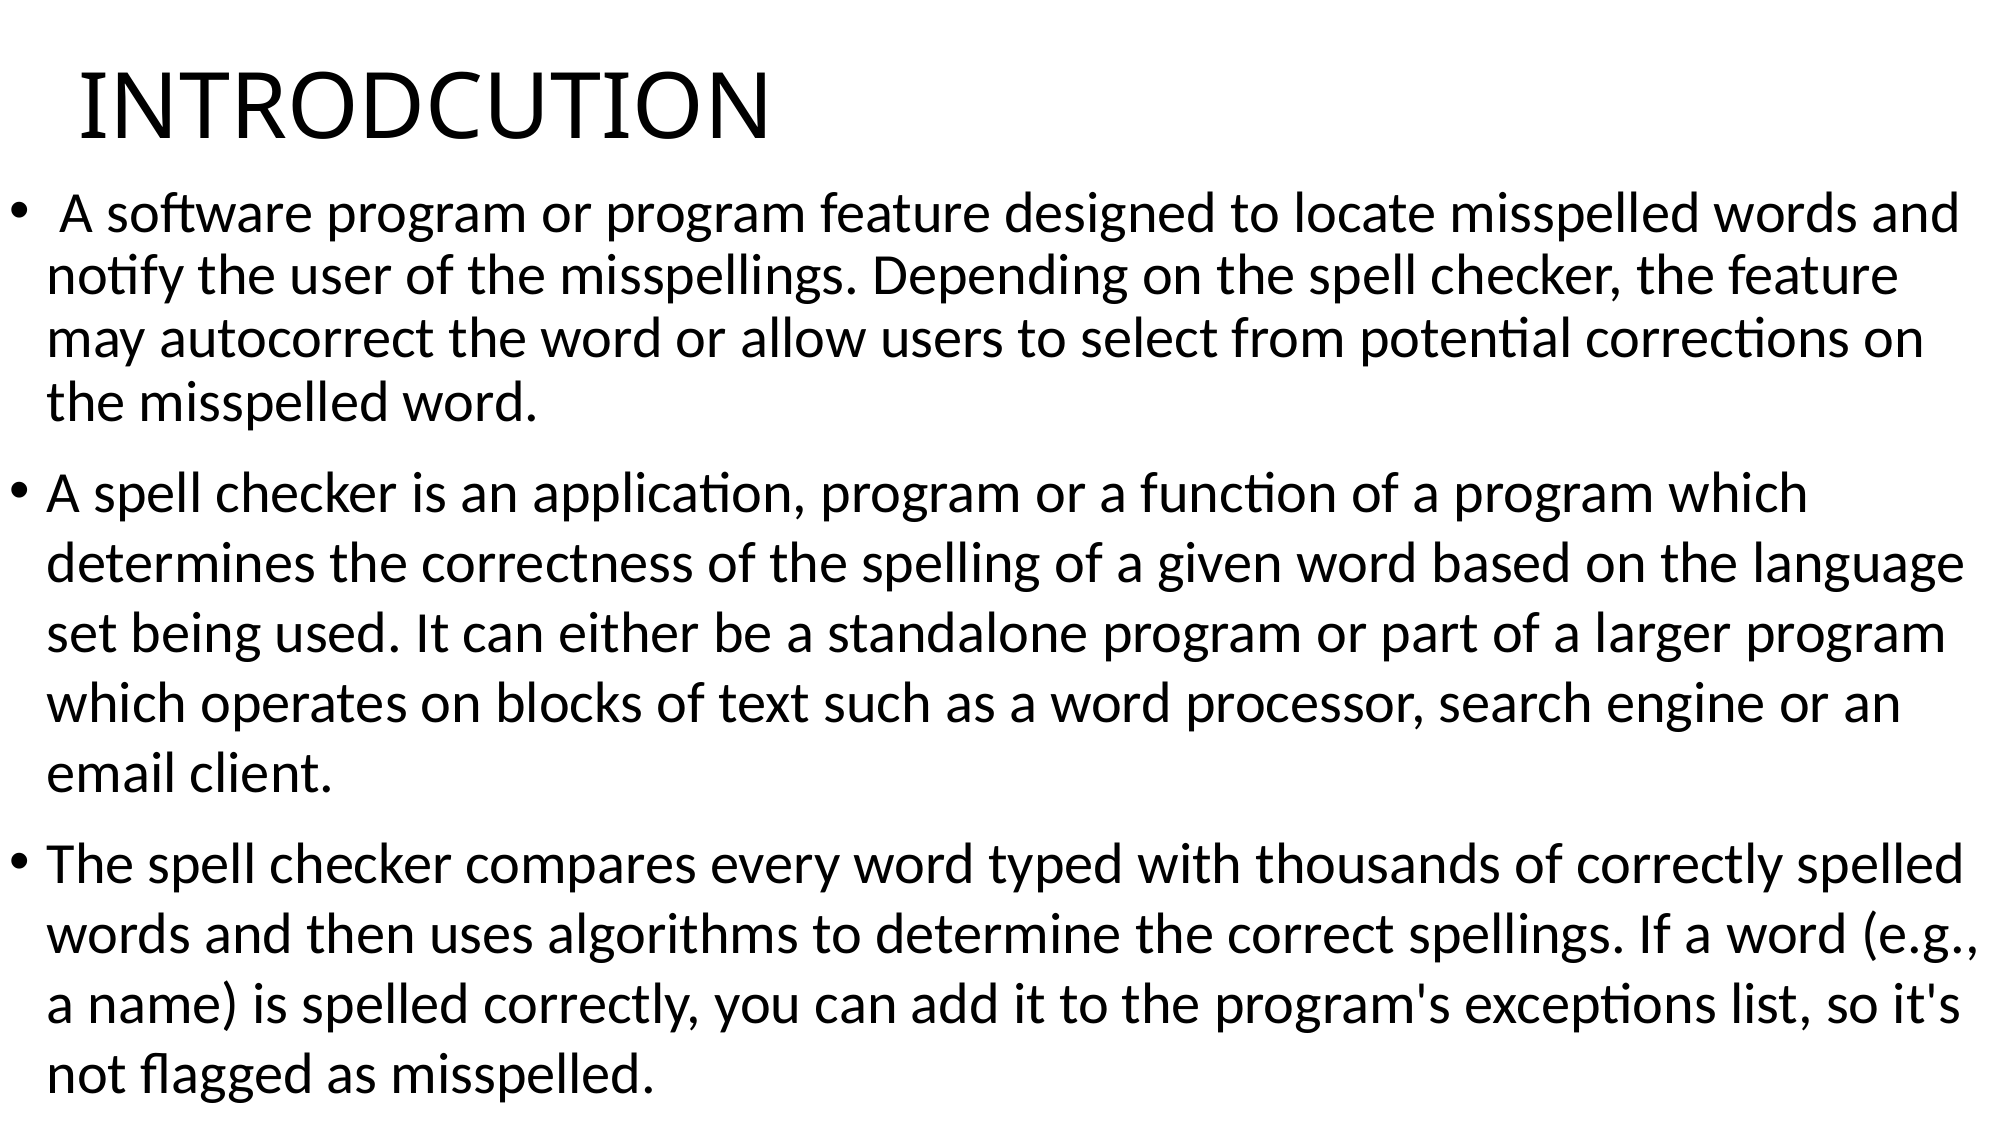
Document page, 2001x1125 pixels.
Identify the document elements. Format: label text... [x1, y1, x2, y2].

title INTRODCUTION [63, 0, 1789, 174]
list A software program or program feature designed to locate misspelled words and notify the user of the misspellings. Depending on the spell checker, the feature may autocorrect the word or allow users to select from potential corrections on the misspelled word. A spell checker is an application, program or a function of a program which determines the correctness of the spelling of a given word based on the language set being used. It can either be a standalone program or part of a larger program which operates on blocks of text such as a word processor, search engine or an email client. The spell checker compares every word typed with thousands of correctly spelled words and then uses algorithms to determine the correct spellings. If a word (e.g., a name) is spelled correctly, you can add it to the program's exceptions list, so it's not flagged as misspelled. [0, 174, 2000, 951]
